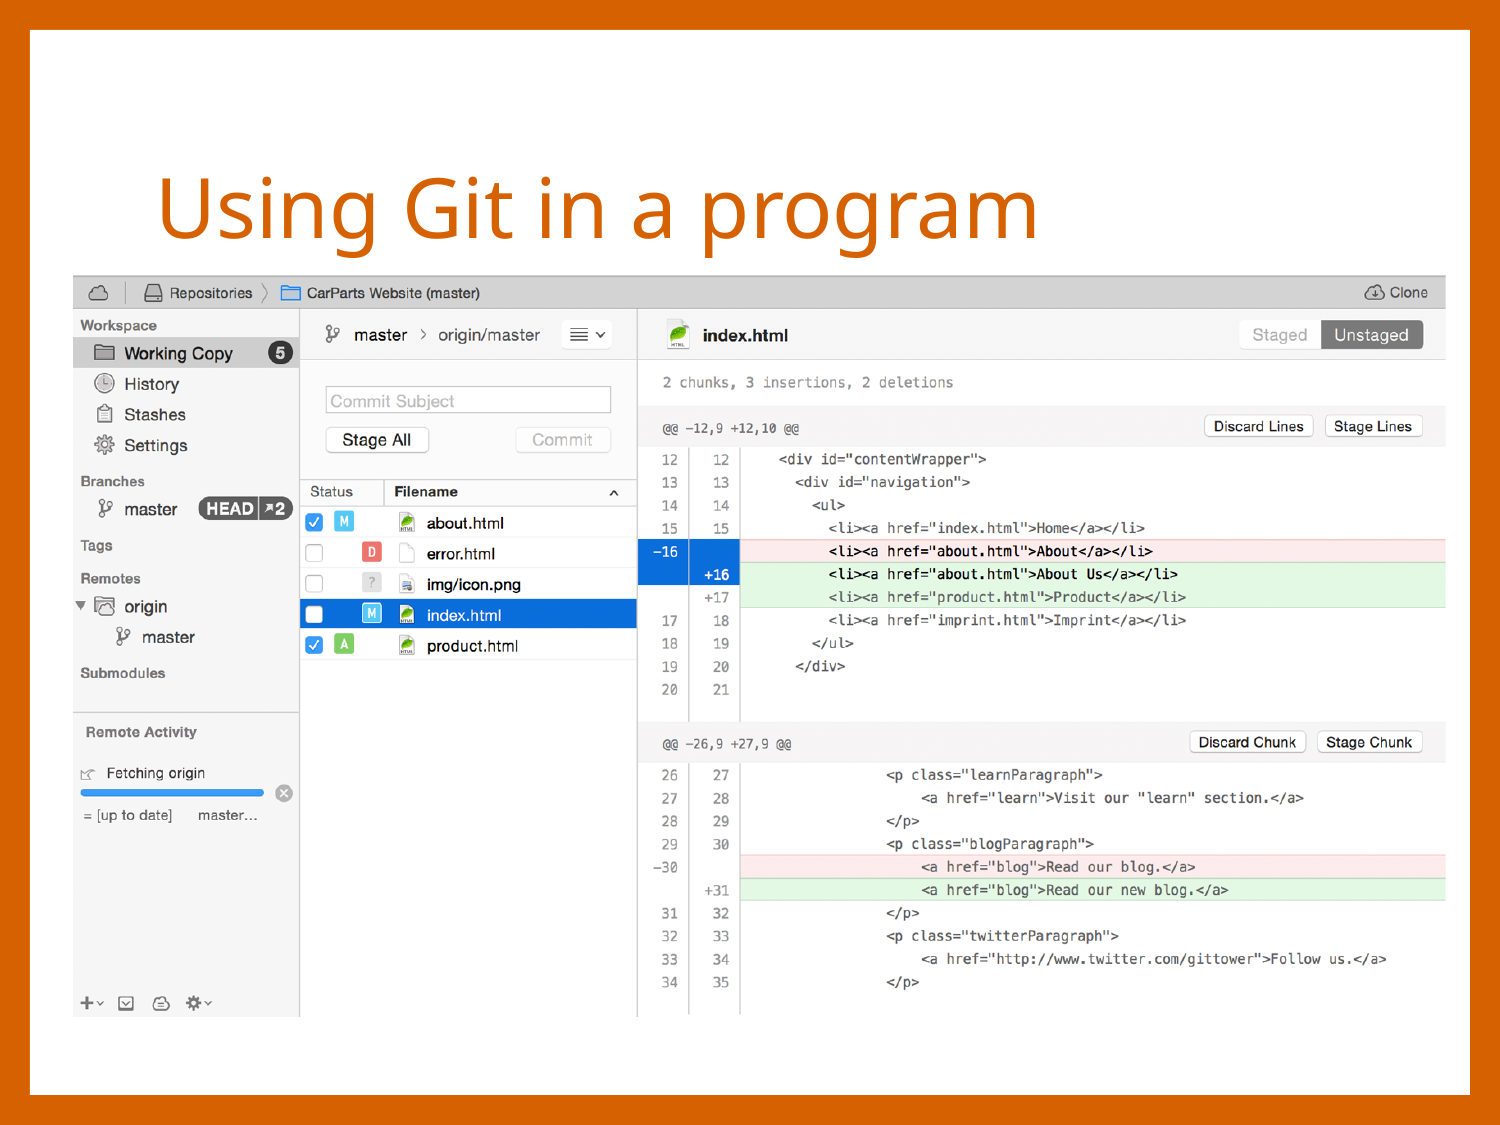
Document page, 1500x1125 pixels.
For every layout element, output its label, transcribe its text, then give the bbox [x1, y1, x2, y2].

title Using Git in a program [140, 99, 1356, 273]
picture [72, 275, 1446, 1018]
